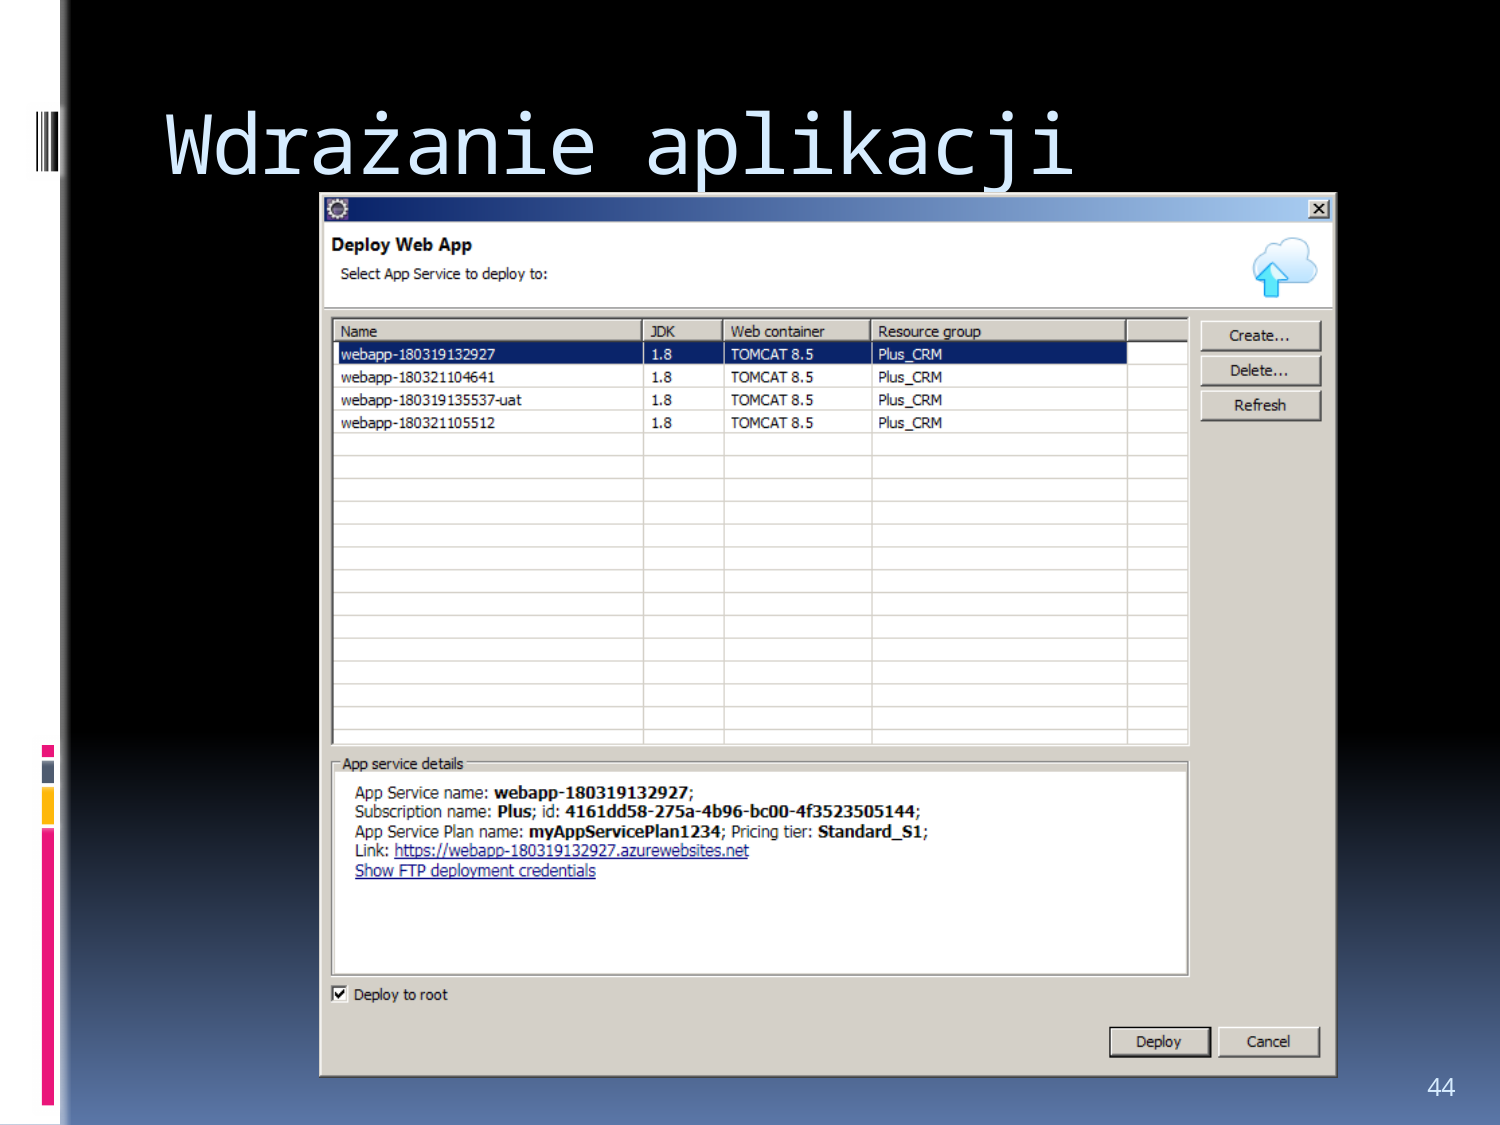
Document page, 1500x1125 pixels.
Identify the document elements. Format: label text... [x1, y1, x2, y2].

title Wdrażanie aplikacji [150, 83, 1425, 234]
picture [319, 191, 1338, 1079]
slide_number 44 [1412, 1052, 1488, 1113]
